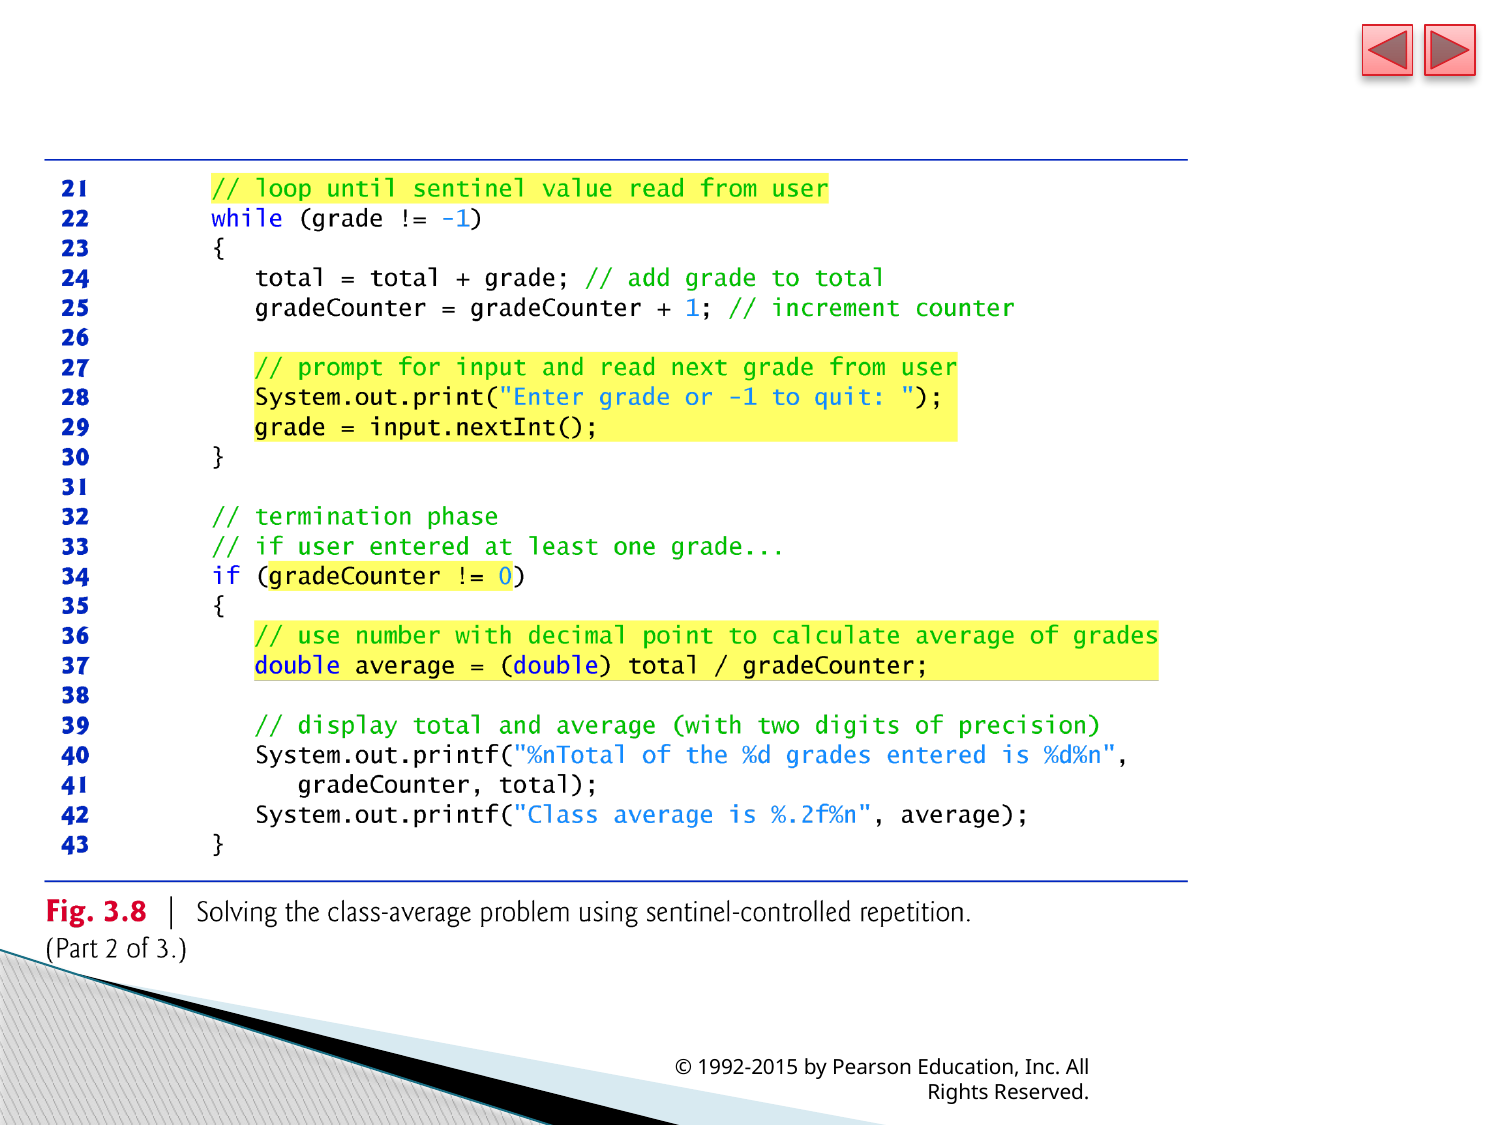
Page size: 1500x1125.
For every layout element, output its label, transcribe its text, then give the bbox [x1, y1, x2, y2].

picture [0, 106, 1500, 1018]
footer © 1992-2015 by Pearson Education, Inc. All Rights Reserved. [650, 1051, 1105, 1112]
